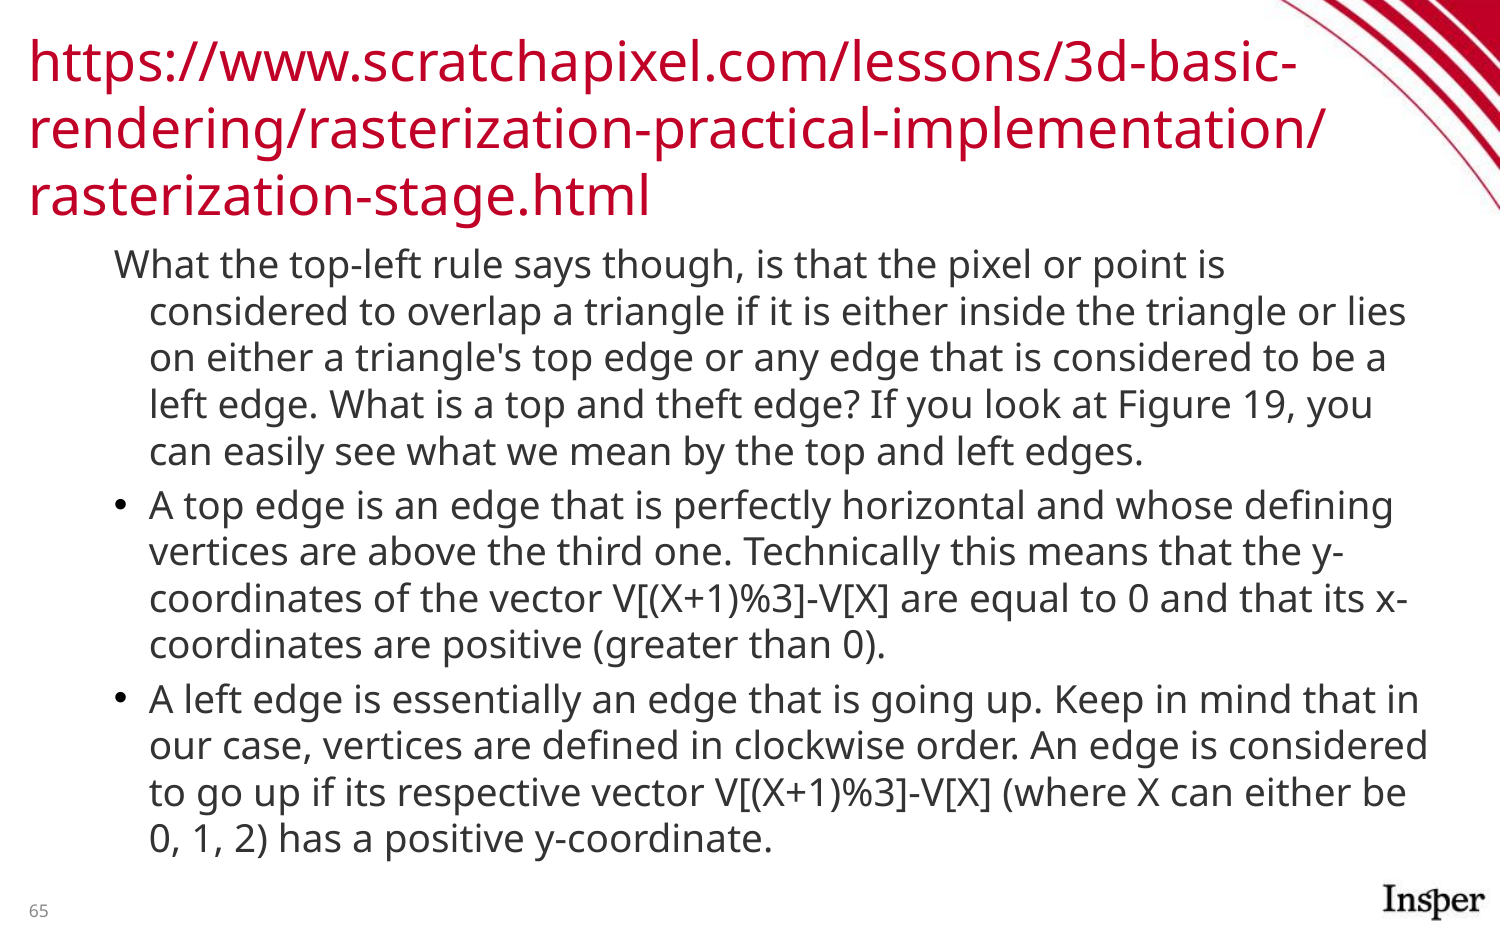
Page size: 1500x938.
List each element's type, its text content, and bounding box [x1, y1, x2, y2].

picture [249, 0, 1500, 938]
title https://www.scratchapixel.com/lessons/3d-basic-rendering/rasterization-practical-implementation/rasterization-stage.html [13, 18, 1397, 104]
list What the top-left rule says though, is that the pixel or point is considered to overlap a triangle if it is either inside the triangle or lies on either a triangle's top edge or any edge that is considered to be a left edge. What is a top and theft edge? If you look at Figure 19, you can easily see what we mean by the top and left edges. A top edge is an edge that is perfectly horizontal and whose defining vertices are above the third one. Technically this means that the y-coordinates of the vector V[(X+1)%3]-V[X] are equal to 0 and that its x-coordinates are positive (greater than 0). A left edge is essentially an edge that is going up. Keep in mind that in our case, vertices are defined in clockwise order. An edge is considered to go up if its respective vector V[(X+1)%3]-V[X] (where X can either be 0, 1, 2) has a positive y-coordinate. [64, 232, 1447, 876]
slide_number 65 [0, 887, 78, 938]
